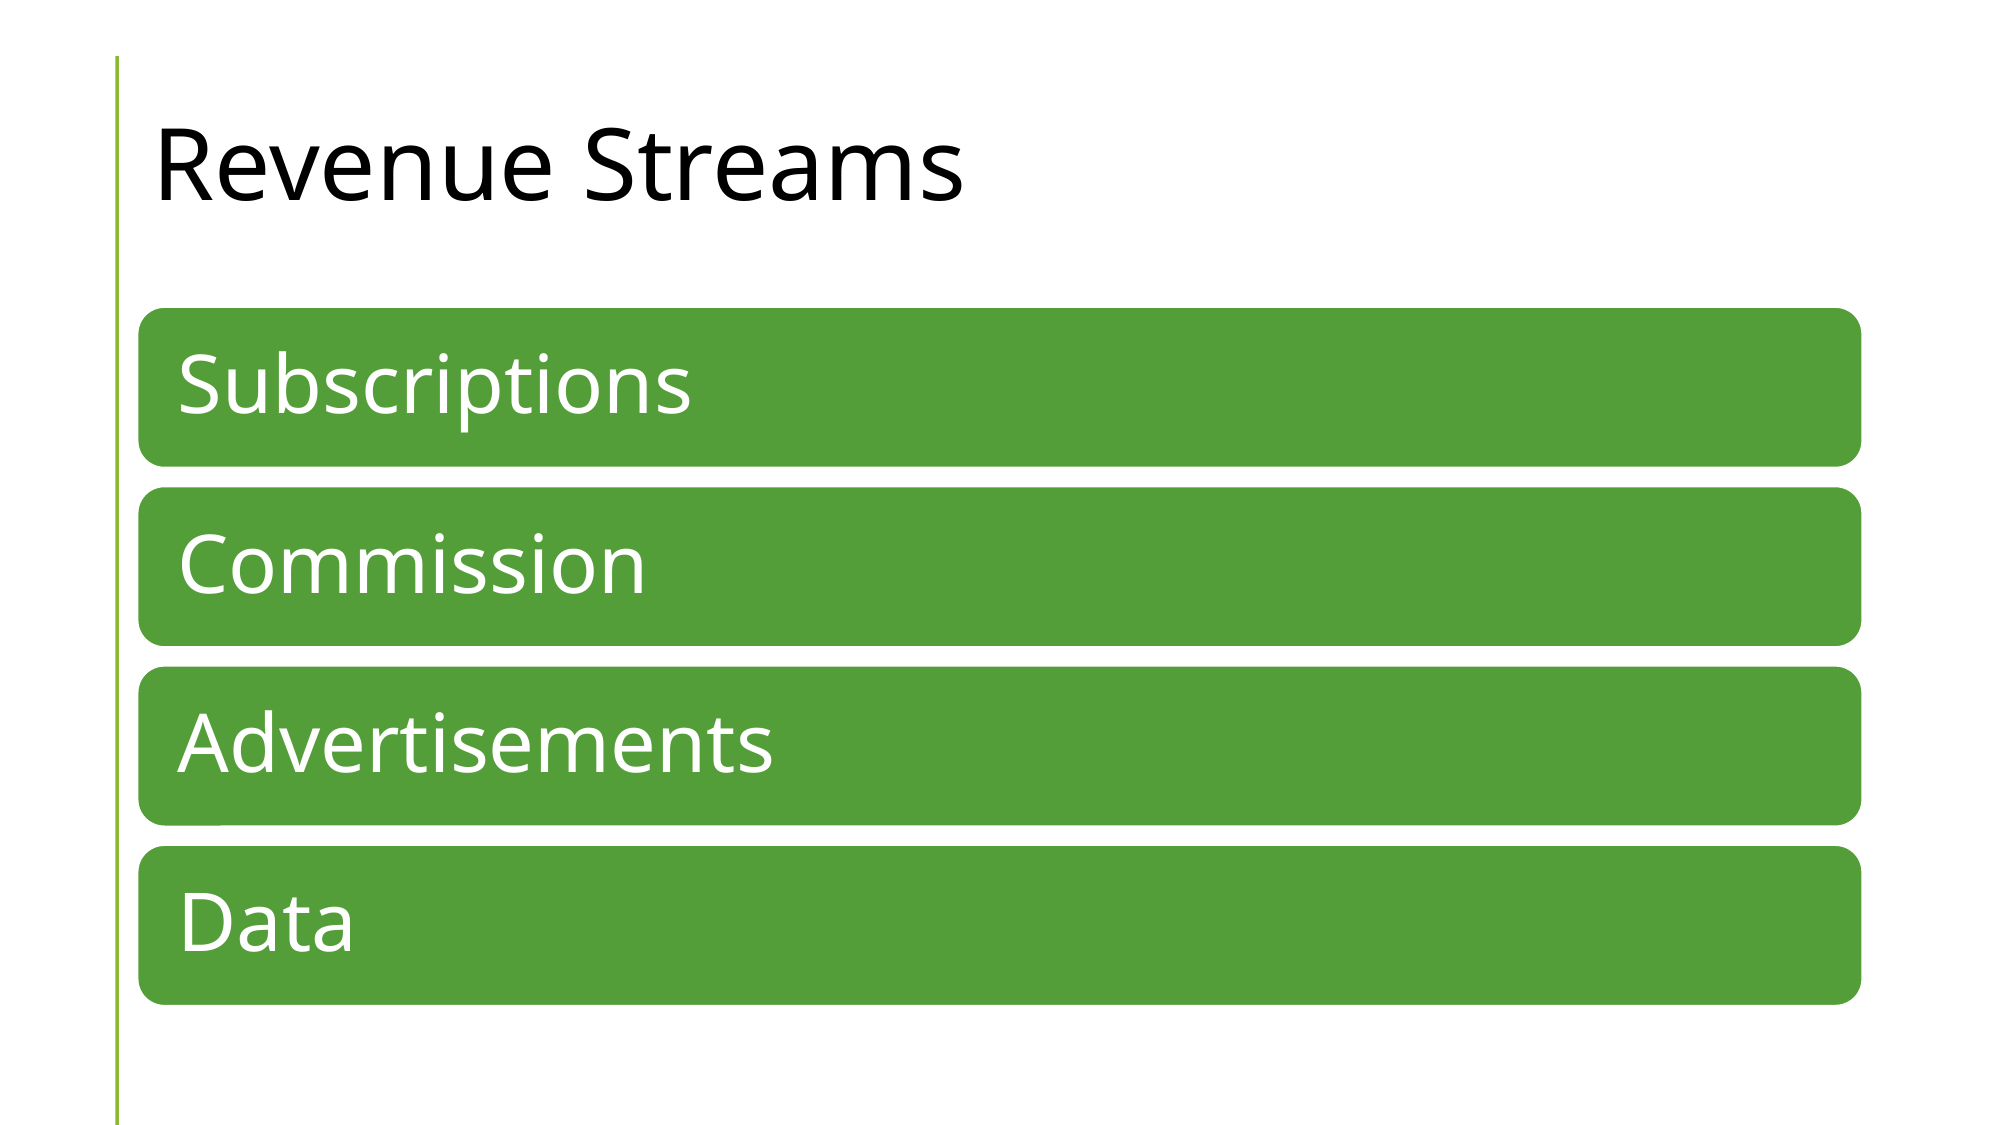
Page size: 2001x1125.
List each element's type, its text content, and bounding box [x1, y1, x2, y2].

title Revenue Streams [137, 59, 1863, 278]
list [137, 299, 1863, 1014]
